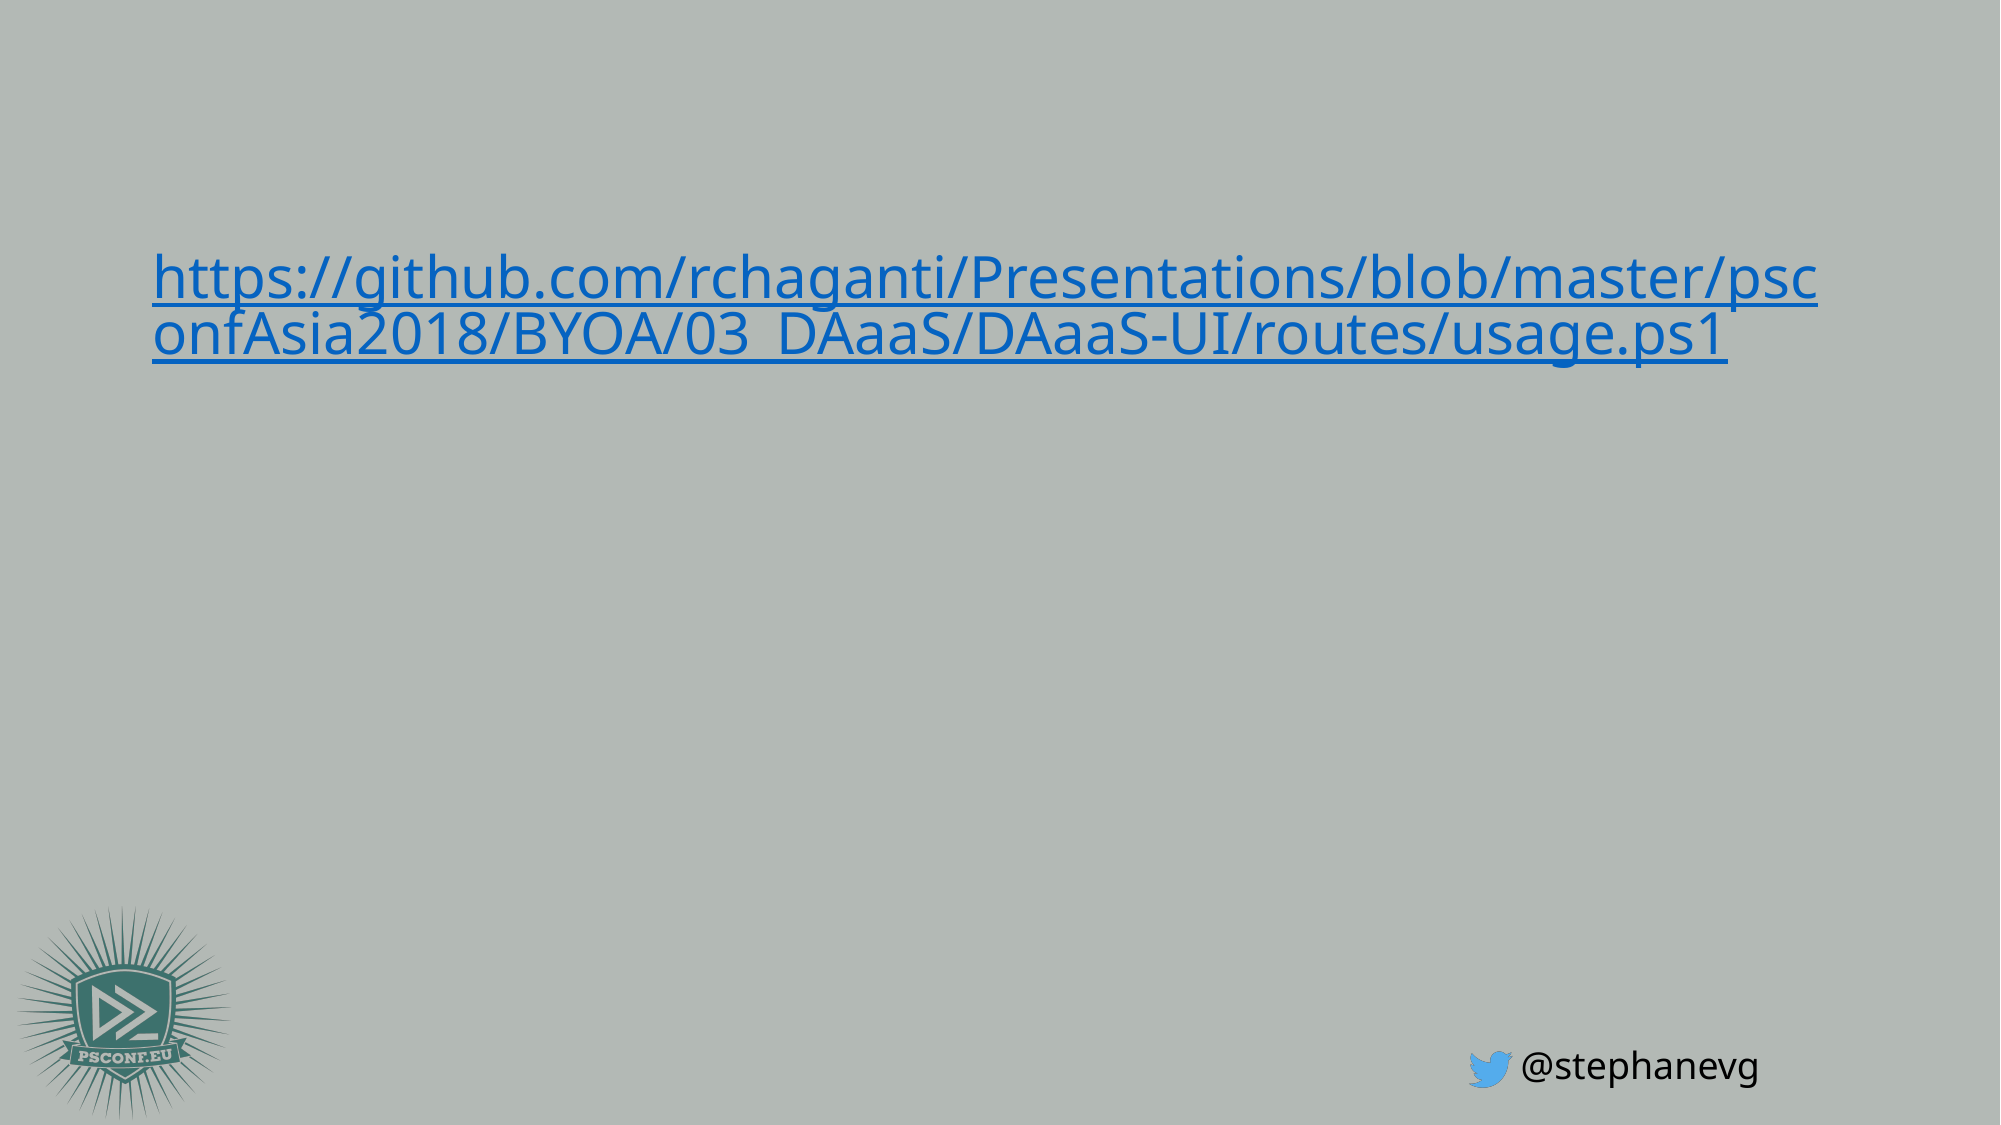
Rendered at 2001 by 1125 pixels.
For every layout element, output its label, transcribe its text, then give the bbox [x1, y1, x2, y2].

footer @stephanevg [1505, 1037, 1863, 1098]
picture [1458, 1037, 1523, 1103]
list https://github.com/rchaganti/Presentations/blob/master/psconfAsia2018/BYOA/03_DAaaS/DAaaS-UI/routes/usage.ps1 [137, 233, 1863, 1014]
